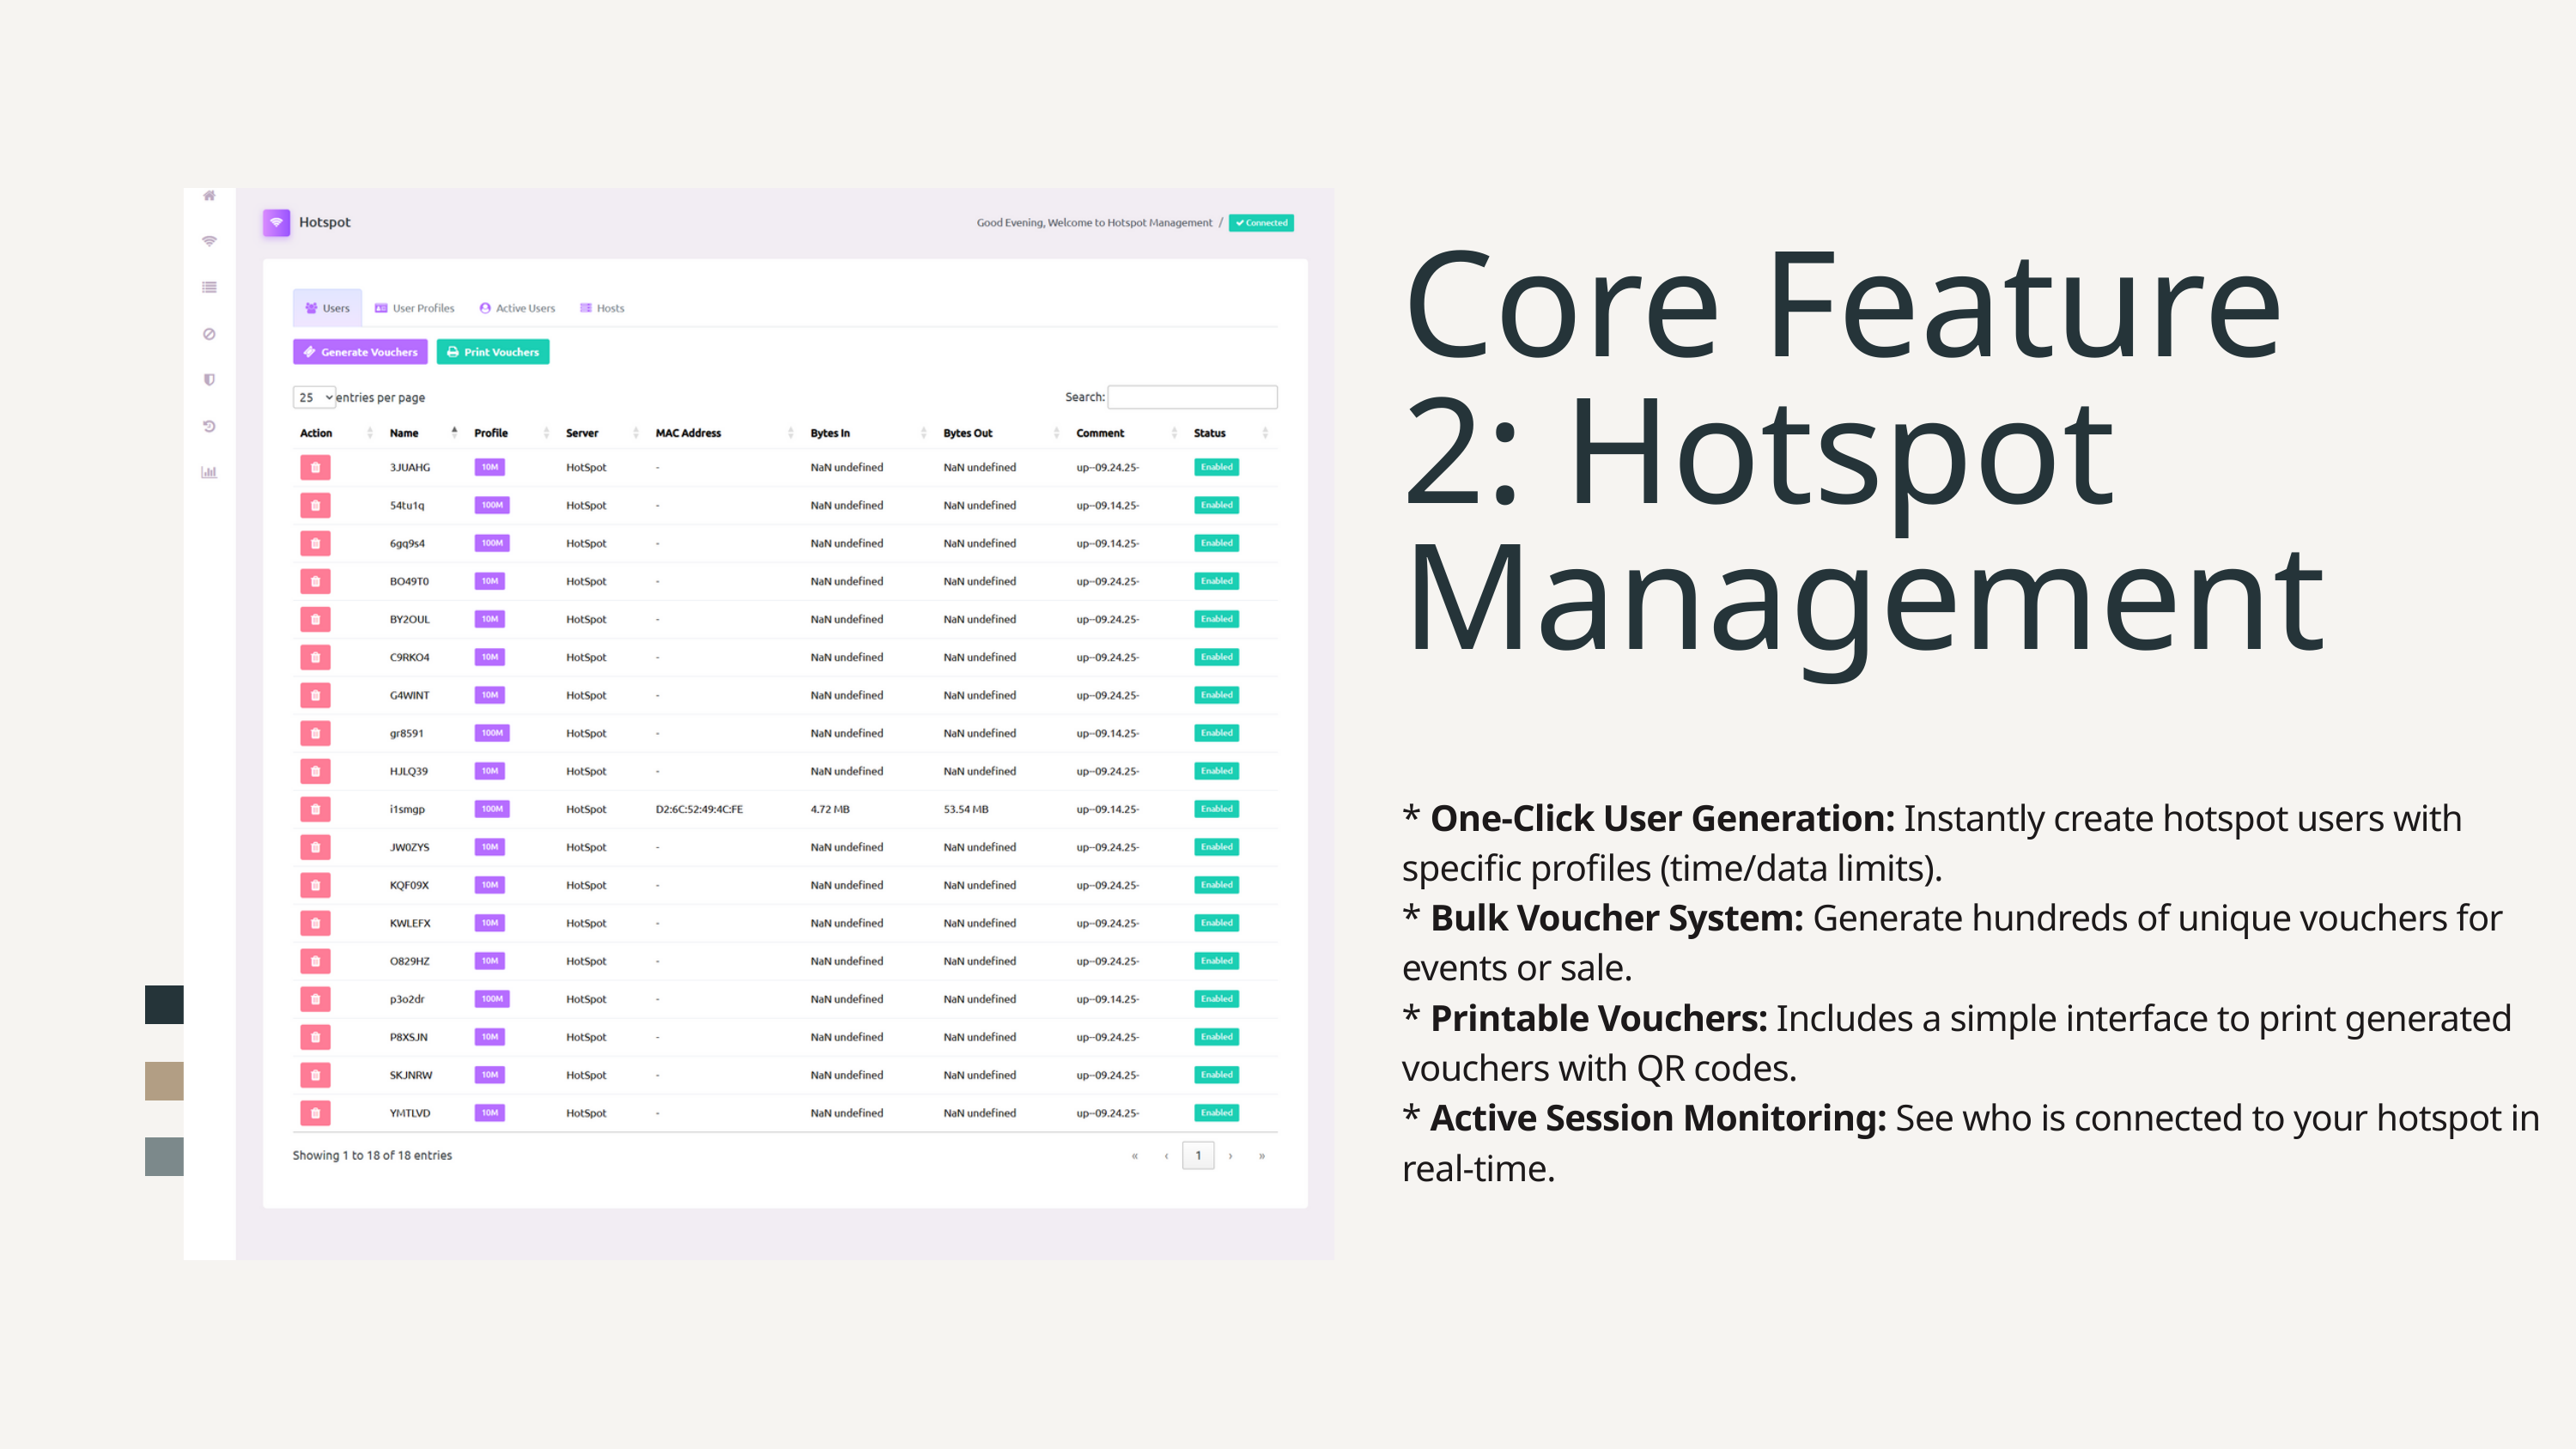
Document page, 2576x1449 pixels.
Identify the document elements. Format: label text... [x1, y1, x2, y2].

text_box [69, 1061, 260, 1100]
text_box Core Feature 2: Hotspot Management [1401, 239, 2432, 679]
text_box * One-Click User Generation: Instantly create hotspot users with specific profiles (time/data limits). * Bulk Voucher System: Generate hundreds of unique vouchers for events or sale. * Printable Vouchers: Includes a simple interface to print generated vouchers with QR codes. * Active Session Monitoring: See who is connected to your hotspot in real-time. [1401, 737, 2576, 1239]
text_box [183, 188, 1335, 1260]
